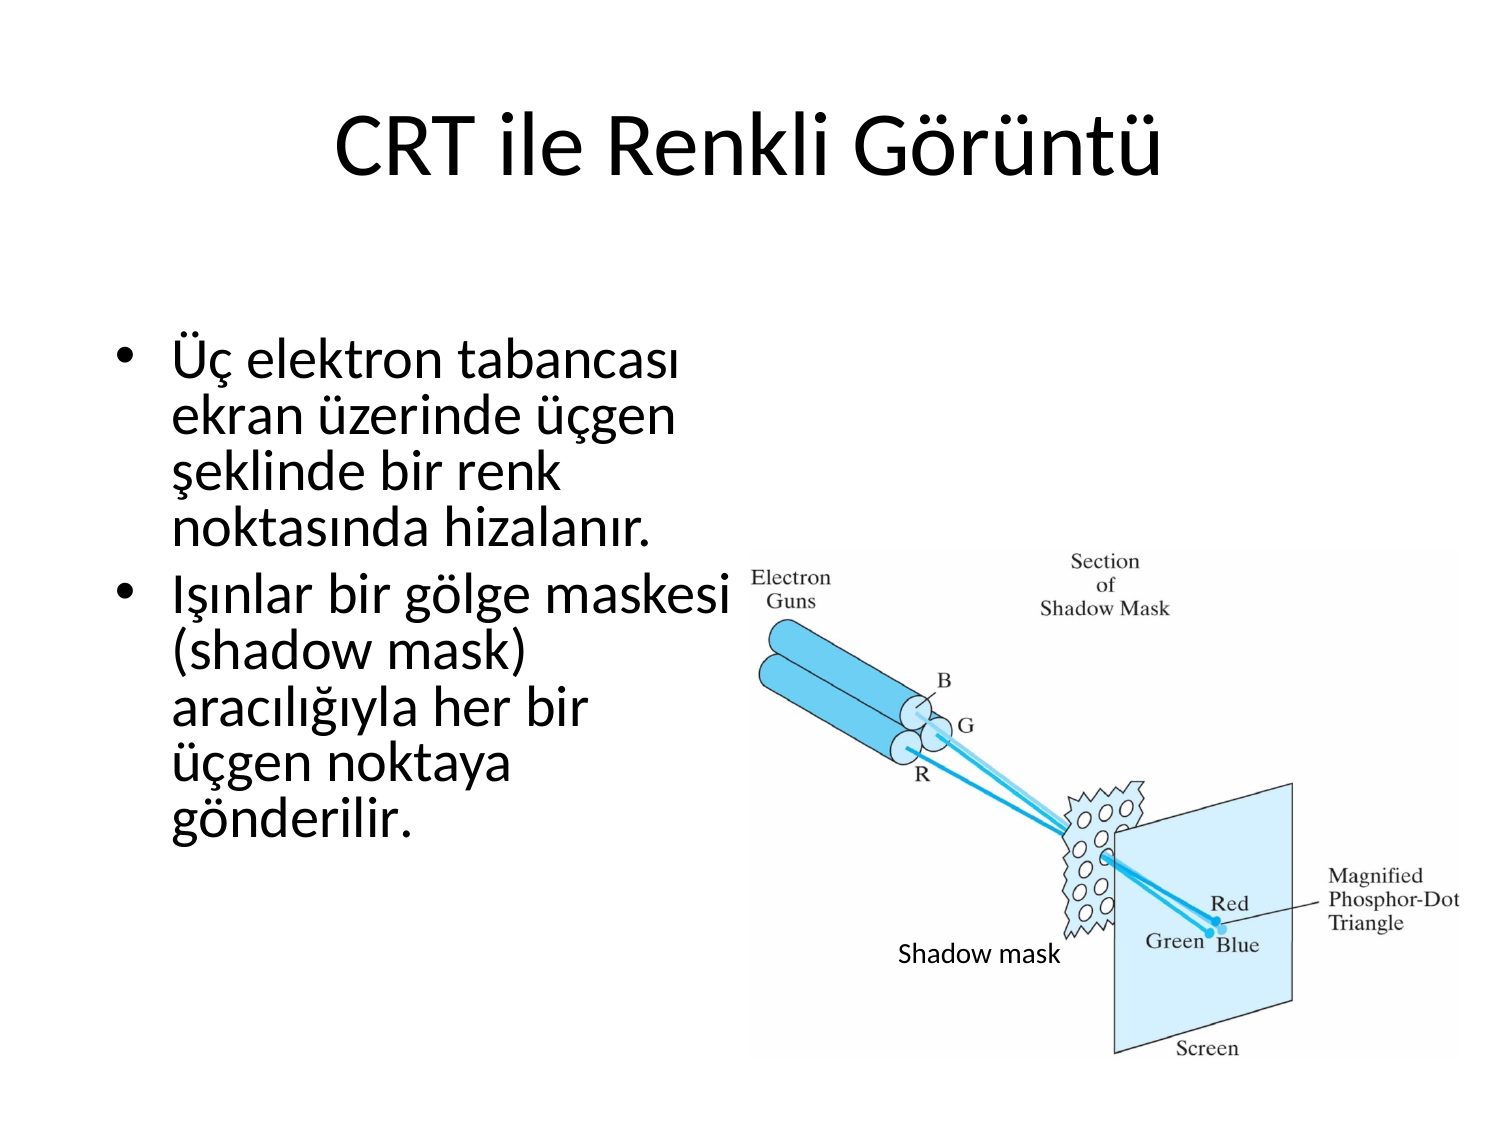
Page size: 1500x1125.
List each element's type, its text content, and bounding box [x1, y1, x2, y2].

text_box Üç elektron tabancası ekran üzerinde üçgen şeklinde bir renk noktasında hizalanır. Işınlar bir gölge maskesi (shadow mask) aracılığıyla her bir üçgen noktaya gönderilir. [100, 326, 750, 857]
picture [749, 550, 1460, 1065]
title CRT ile Renkli Görüntü [75, 45, 1425, 233]
